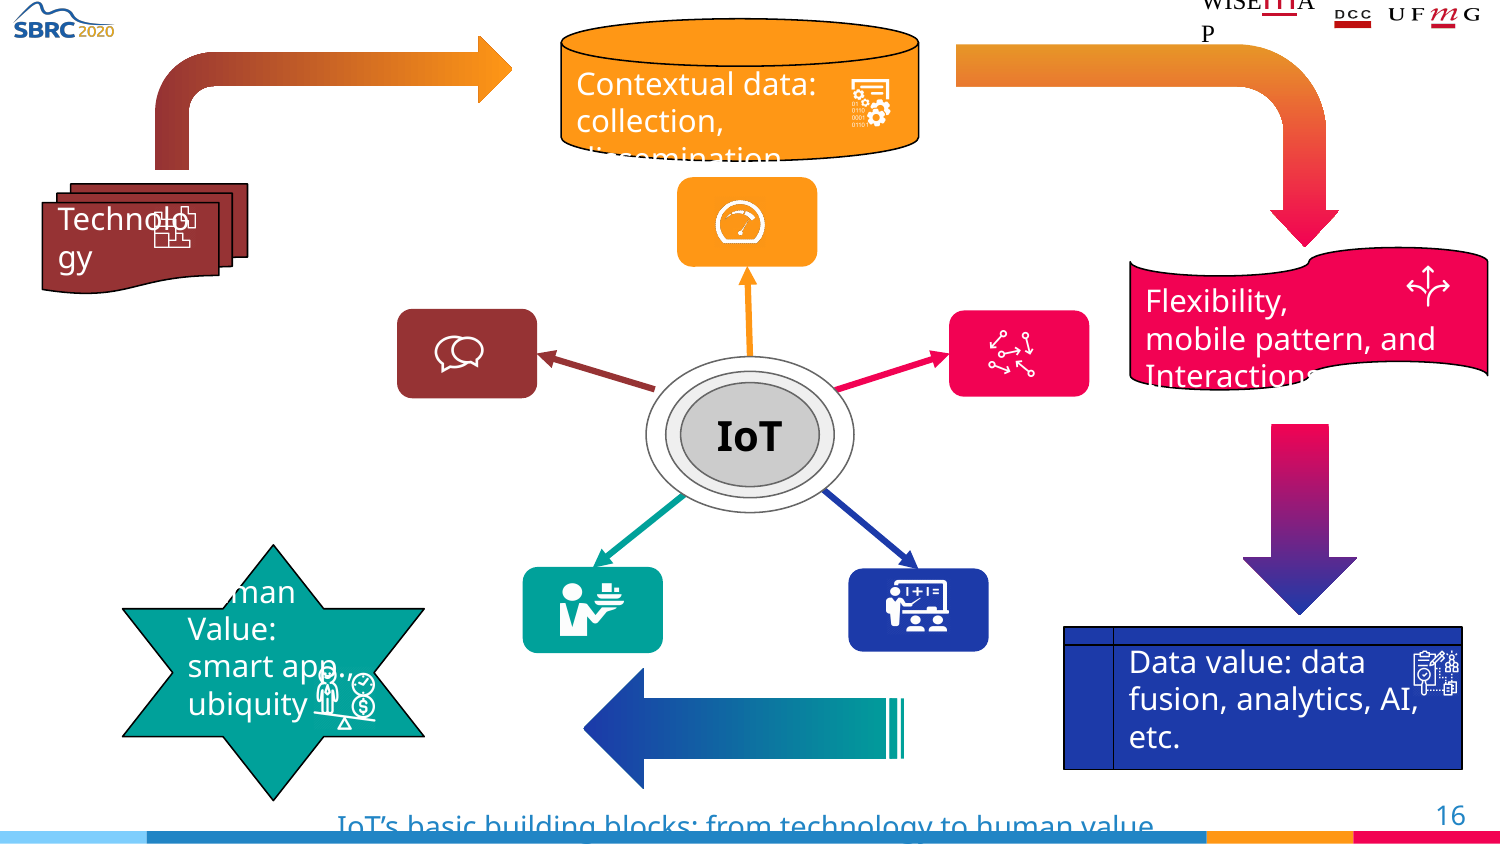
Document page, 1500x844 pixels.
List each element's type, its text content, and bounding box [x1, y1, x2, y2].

text_box Data value: data fusion, analytics, AI, etc. [1063, 627, 1462, 770]
text_box Human Value: smart app., ubiquity [122, 544, 425, 801]
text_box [823, 489, 919, 570]
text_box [848, 568, 989, 652]
picture [847, 78, 895, 127]
slide_number ‹#› [1391, 783, 1482, 835]
text_box [743, 356, 753, 361]
text_box [955, 44, 1340, 248]
text_box [583, 668, 886, 789]
picture [11, 0, 116, 40]
text_box [155, 35, 513, 171]
picture [312, 666, 377, 730]
text_box [900, 698, 905, 759]
text_box [677, 177, 817, 266]
picture [987, 330, 1035, 378]
text_box [646, 356, 854, 513]
text_box Flexibility, mobile pattern, and Interactions [1130, 247, 1488, 390]
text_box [523, 567, 663, 653]
text_box [397, 309, 537, 398]
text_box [746, 265, 751, 357]
picture [1412, 648, 1460, 697]
text_box [1242, 423, 1358, 616]
text_box [889, 698, 898, 759]
picture [432, 327, 485, 380]
picture [1251, 8, 1372, 34]
text_box [949, 311, 1089, 396]
text_box [665, 371, 835, 498]
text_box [834, 353, 951, 391]
picture [1404, 261, 1453, 310]
picture [714, 196, 766, 249]
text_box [592, 486, 694, 568]
text_box Contextual data: collection, dissemination [561, 18, 919, 162]
picture [1387, 8, 1480, 31]
text_box IoT [680, 382, 820, 487]
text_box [536, 353, 656, 390]
picture [154, 206, 196, 248]
text_box Technology [42, 183, 248, 294]
list IoT’s basic building blocks: from technology to human value. [219, 800, 1281, 844]
